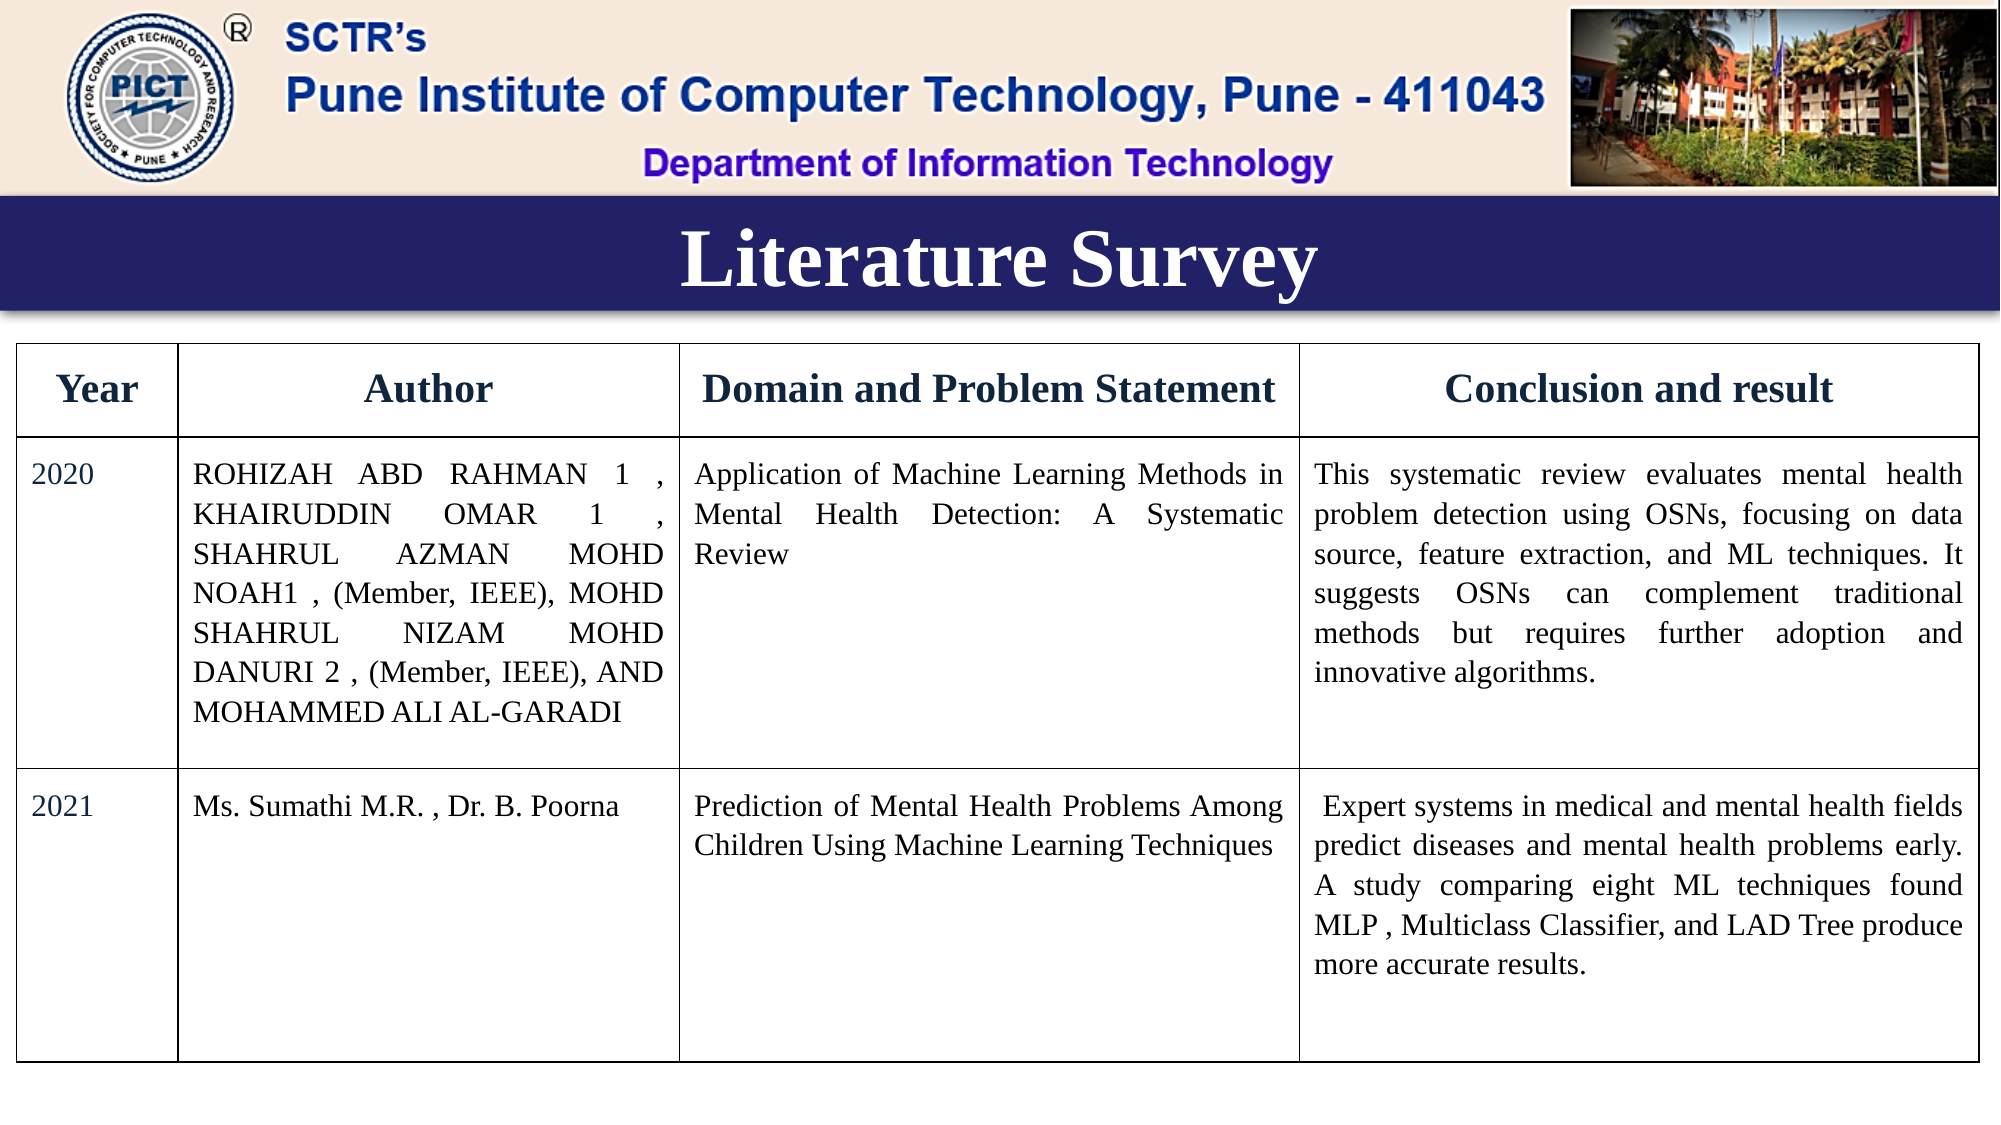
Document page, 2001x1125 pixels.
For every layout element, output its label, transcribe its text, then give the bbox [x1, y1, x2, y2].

table_header Domain and Problem Statement [680, 344, 1299, 436]
table_cell ROHIZAH ABD RAHMAN 1 , KHAIRUDDIN OMAR 1 , SHAHRUL AZMAN MOHD NOAH1 , (Member, IEEE), MOHD SHAHRUL NIZAM MOHD DANURI 2 , (Member, IEEE), AND MOHAMMED ALI AL-GARADI [179, 438, 679, 768]
table_cell Ms. Sumathi M.R. , Dr. B. Poorna [179, 769, 679, 1061]
table_cell 2020 [17, 438, 177, 768]
picture [0, 0, 2000, 196]
table_header Author [179, 344, 679, 436]
text_box Literature Survey [0, 207, 2000, 311]
table_cell Expert systems in medical and mental health fields predict diseases and mental health problems early. A study comparing eight ML techniques found MLP , Multiclass Classifier, and LAD Tree produce more accurate results. [1300, 769, 1978, 1061]
table_header Year [17, 344, 177, 436]
table_cell This systematic review evaluates mental health problem detection using OSNs, focusing on data source, feature extraction, and ML techniques. It suggests OSNs can complement traditional methods but requires further adoption and innovative algorithms. [1300, 438, 1978, 768]
table_cell 2021 [17, 769, 177, 1061]
table_cell Prediction of Mental Health Problems Among Children Using Machine Learning Techniques [680, 769, 1299, 1061]
table_cell Application of Machine Learning Methods in Mental Health Detection: A Systematic Review [680, 438, 1299, 768]
table_header Conclusion and result [1300, 344, 1978, 436]
